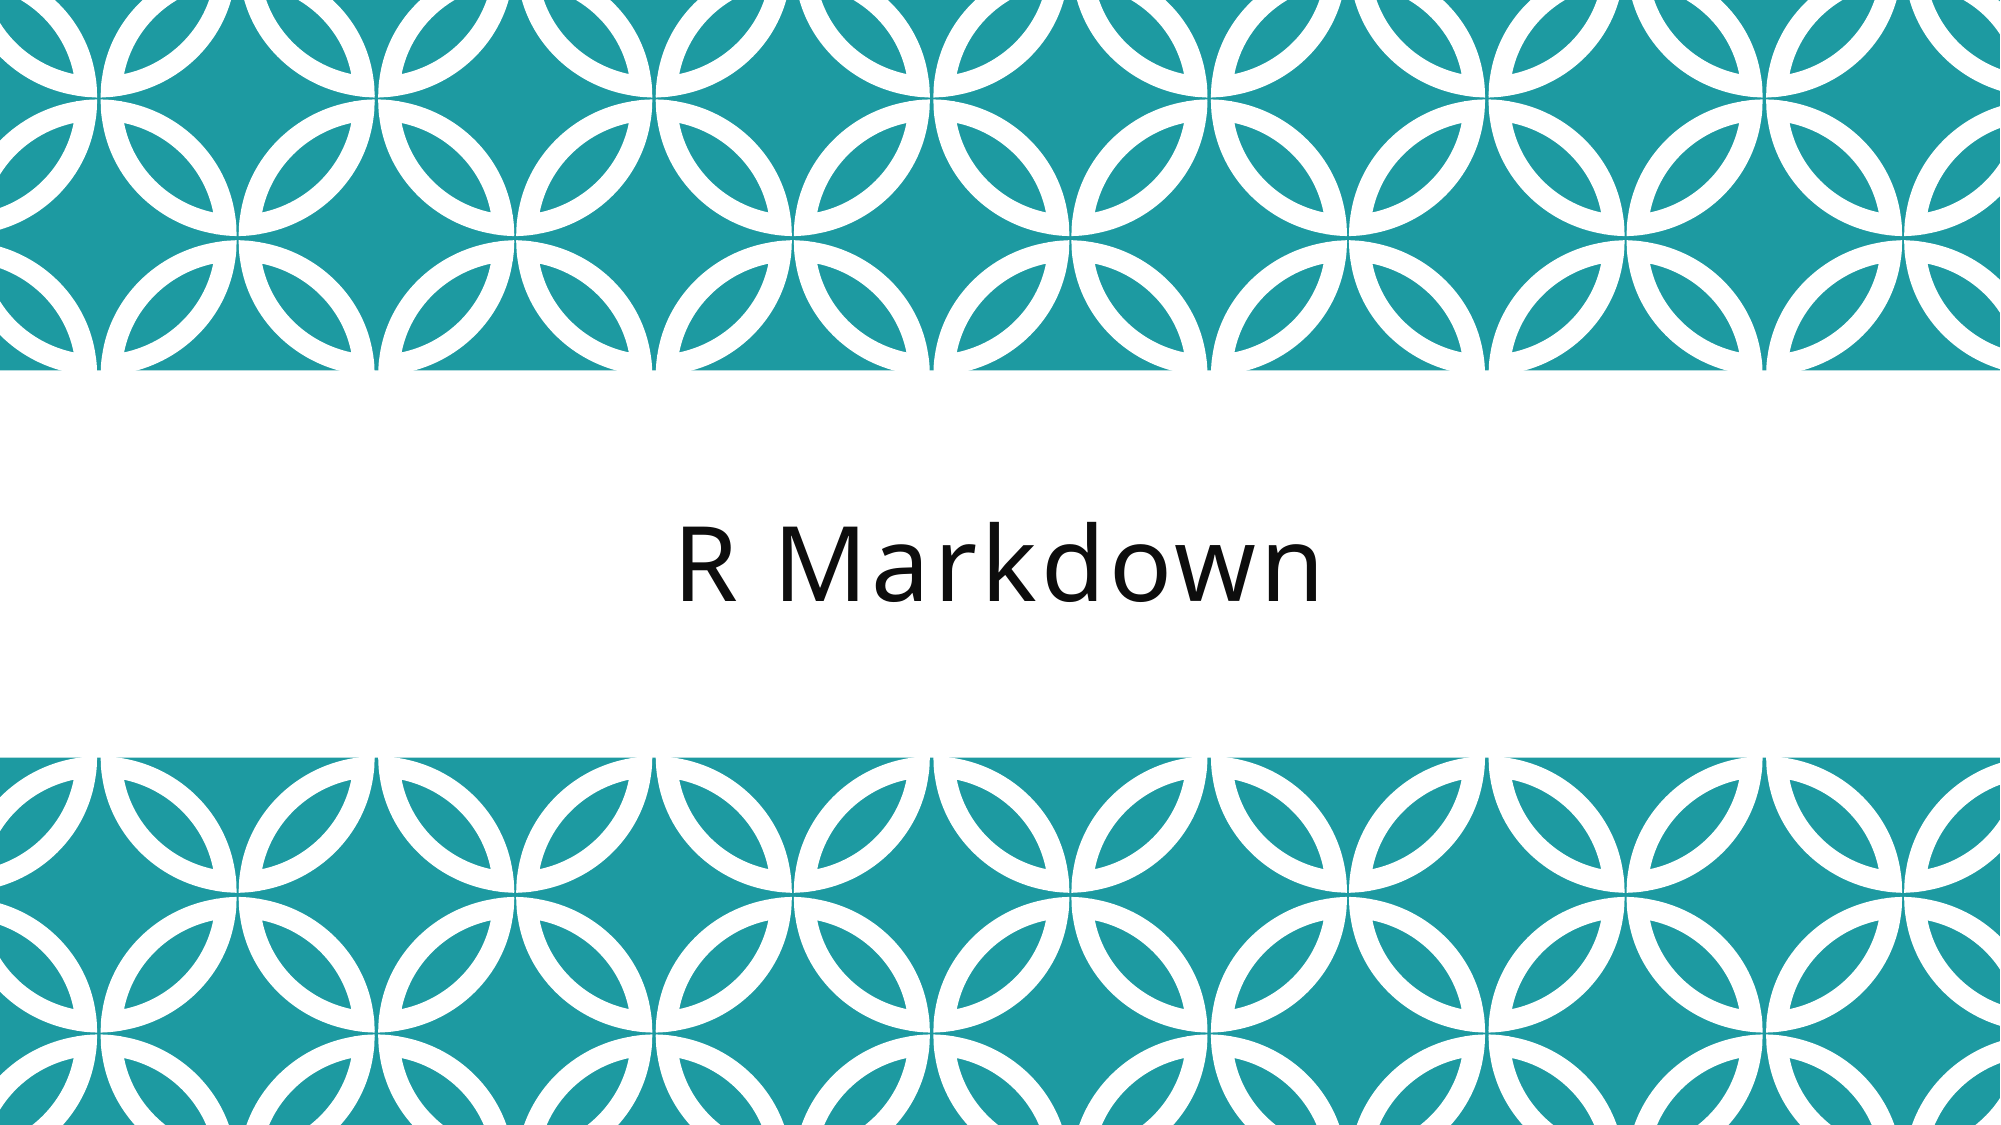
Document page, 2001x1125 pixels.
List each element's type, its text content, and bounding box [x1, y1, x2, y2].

title R Markdown [82, 451, 1918, 692]
